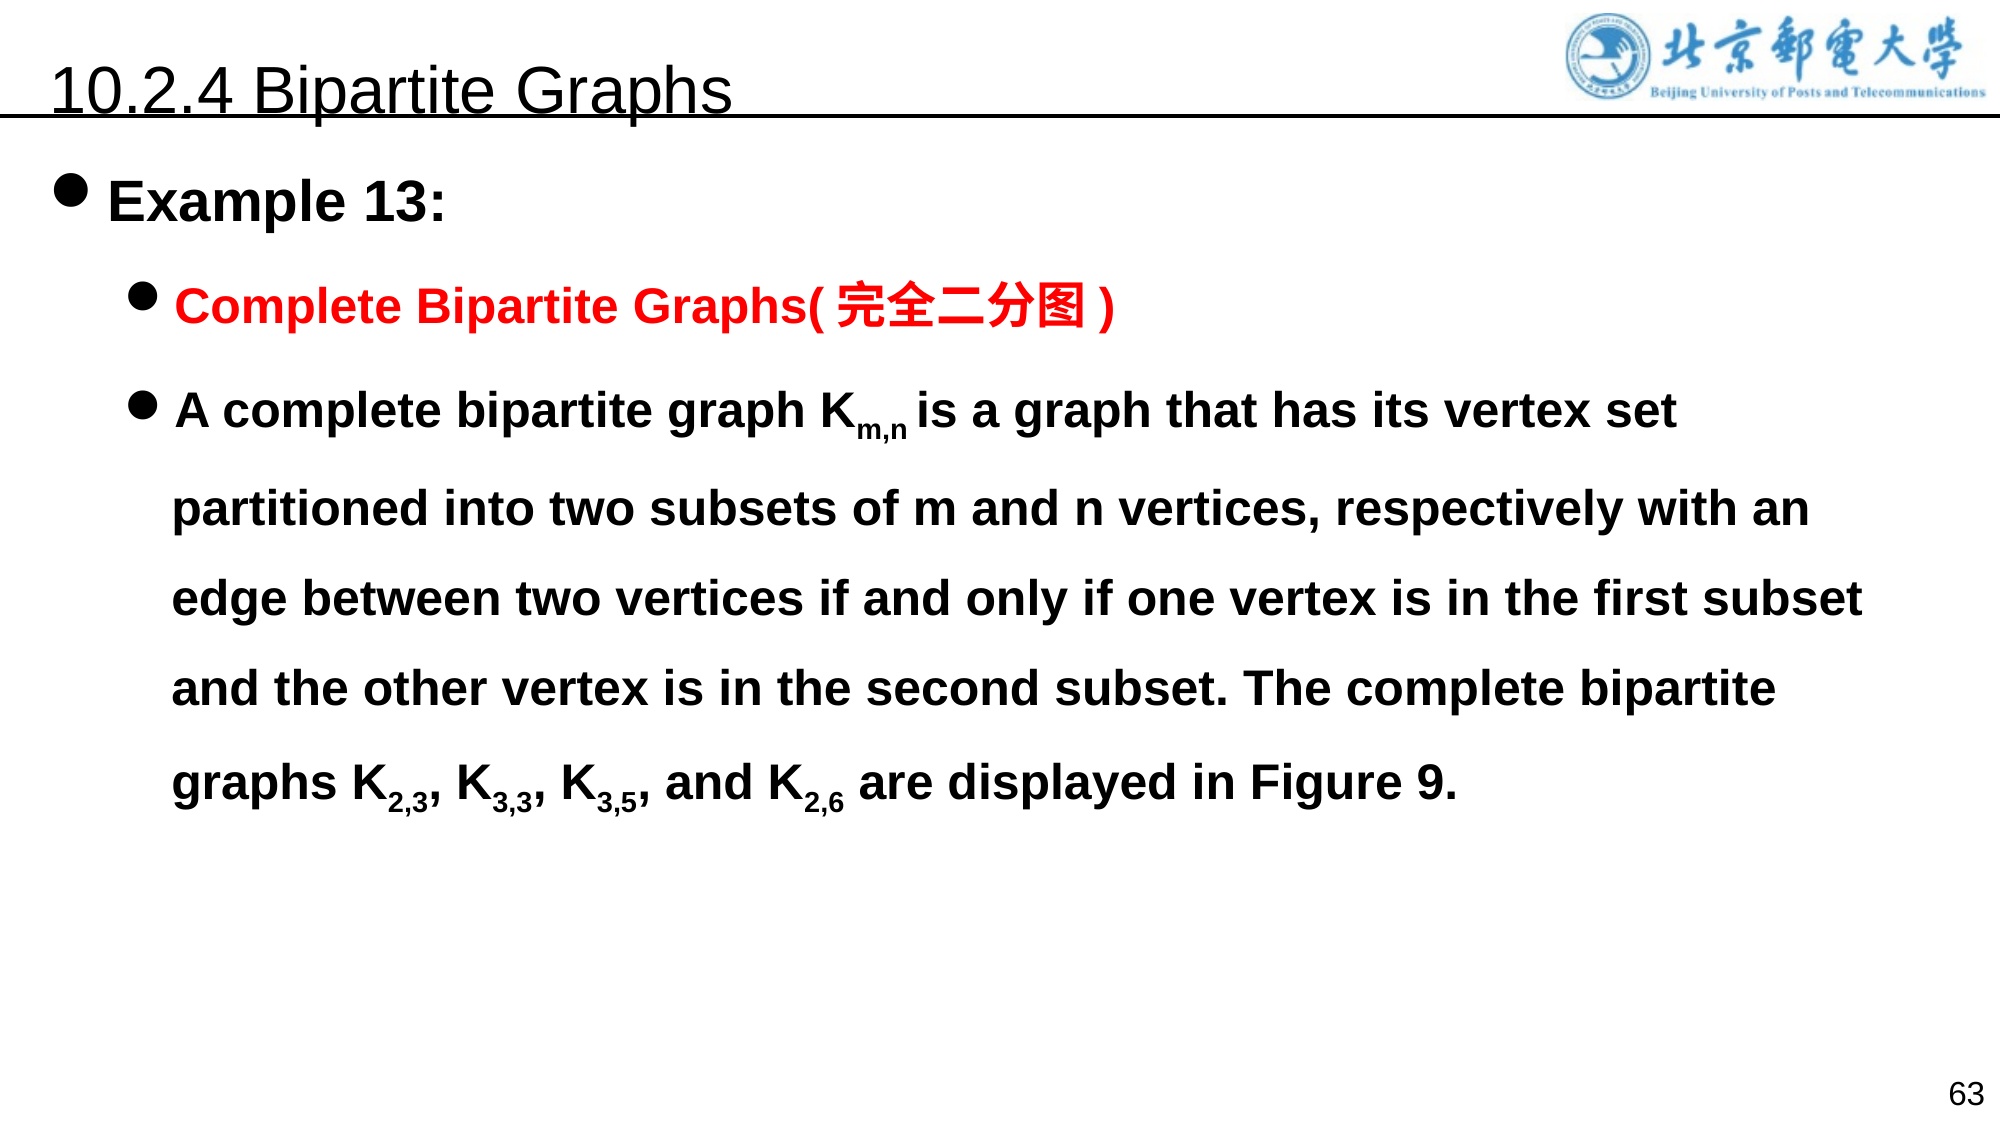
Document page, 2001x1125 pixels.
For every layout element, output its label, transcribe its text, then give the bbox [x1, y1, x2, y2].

text_box Example 13: Complete Bipartite Graphs(完全二分图) A complete bipartite graph Km,n is a graph that has its vertex set partitioned into two subsets of m and n vertices, respectively with an edge between two vertices if and only if one vertex is in the first subset and the other vertex is in the second subset. The complete bipartite graphs K2,3, K3,3, K3,5, and K2,6 are displayed in Figure 9. [34, 120, 1934, 1005]
picture [1849, 13, 1988, 101]
text_box 10.2.4 Bipartite Graphs [34, 0, 1849, 135]
